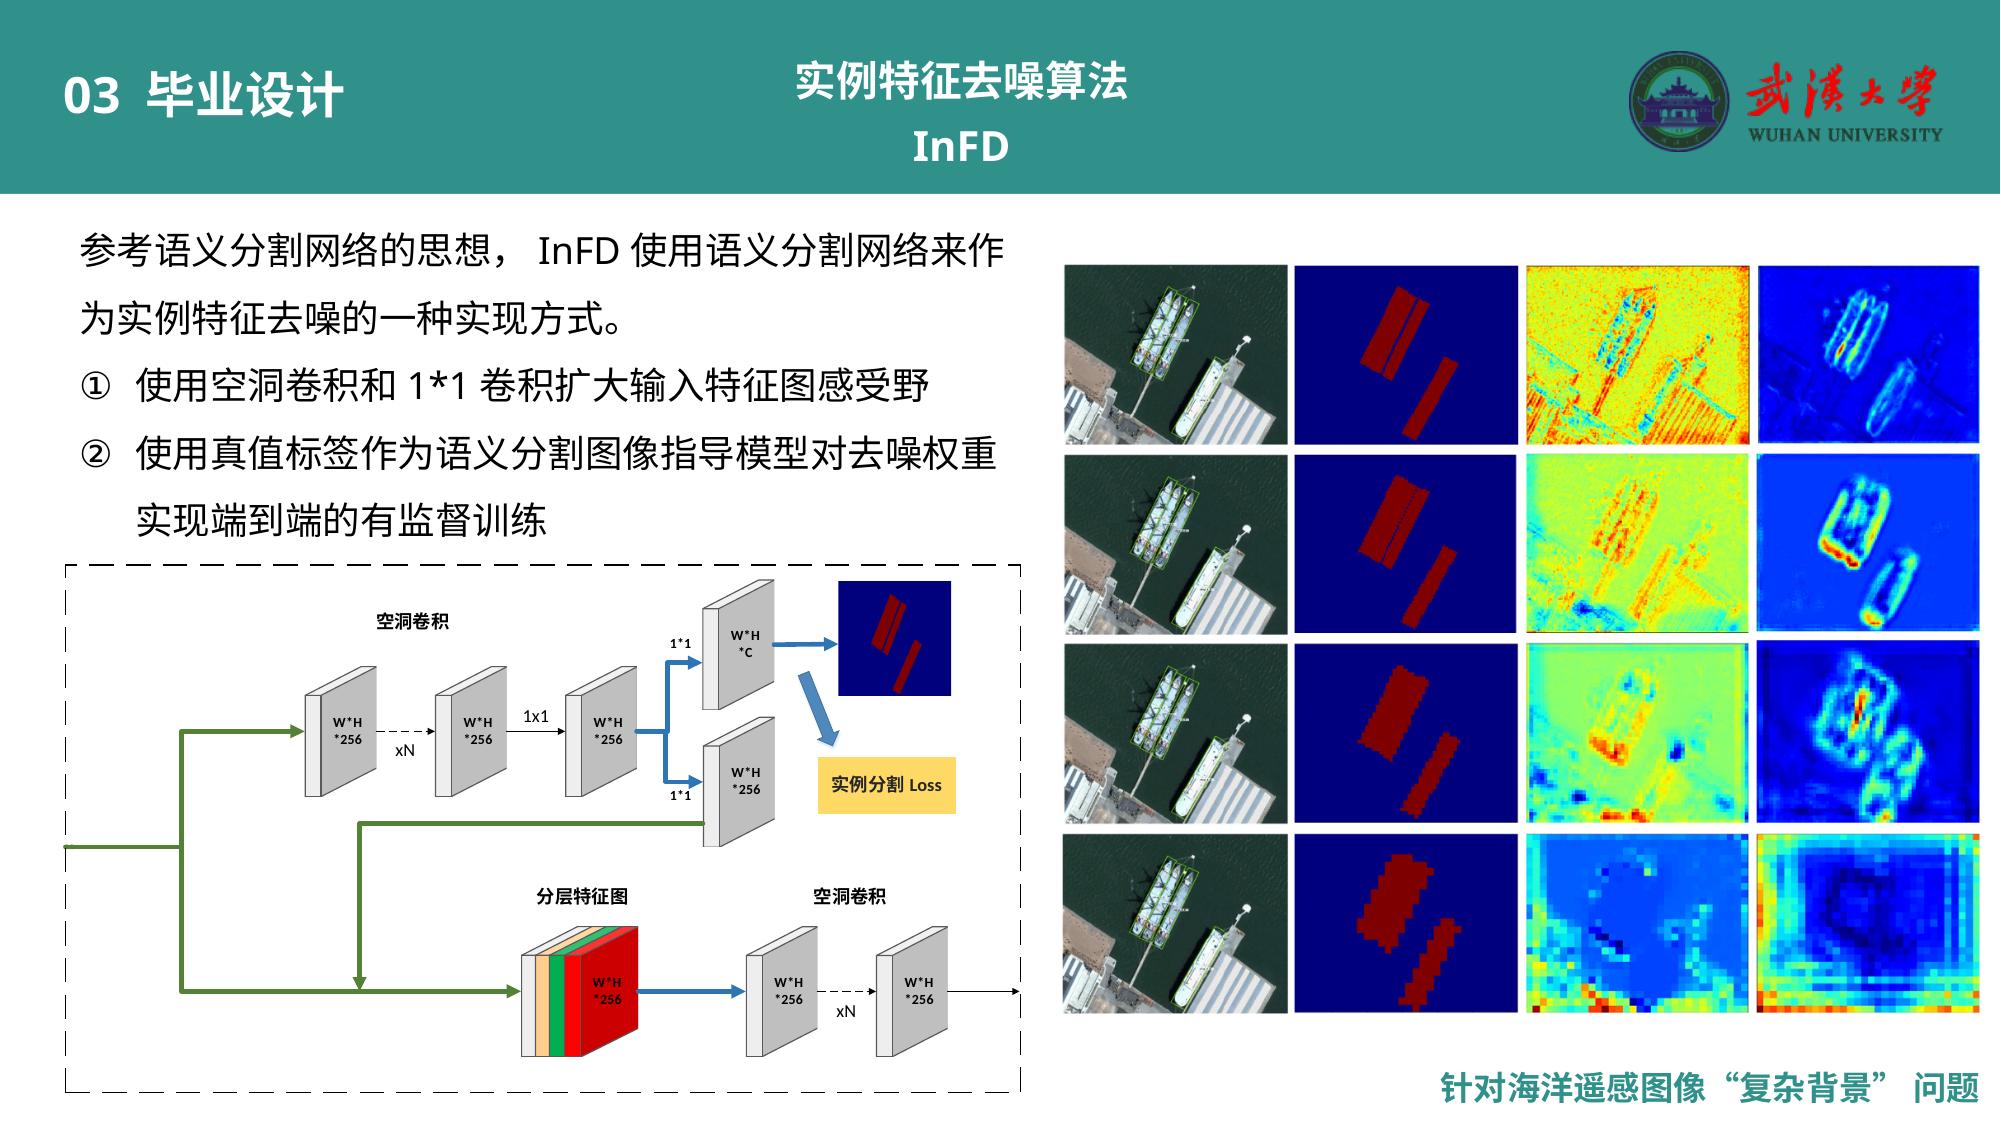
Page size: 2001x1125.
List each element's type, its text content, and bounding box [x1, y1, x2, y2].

text_box 针对海洋遥感图像“复杂背景” 问题 [1425, 1047, 1996, 1115]
text_box 实例特征去噪算法 InFD [779, 32, 1144, 178]
picture [1062, 264, 1980, 1014]
picture [48, 562, 1029, 1093]
text_box 03 毕业设计 [49, 37, 919, 157]
text_box 参考语义分割网络的思想，InFD使用语义分割网络来作为实例特征去噪的一种实现方式。 使用空洞卷积和1*1卷积扩大输入特征图感受野 使用真值标签作为语义分割图像指导模型对去噪权重实现端到端的有监督训练 [64, 197, 1033, 550]
picture [1629, 51, 1944, 152]
